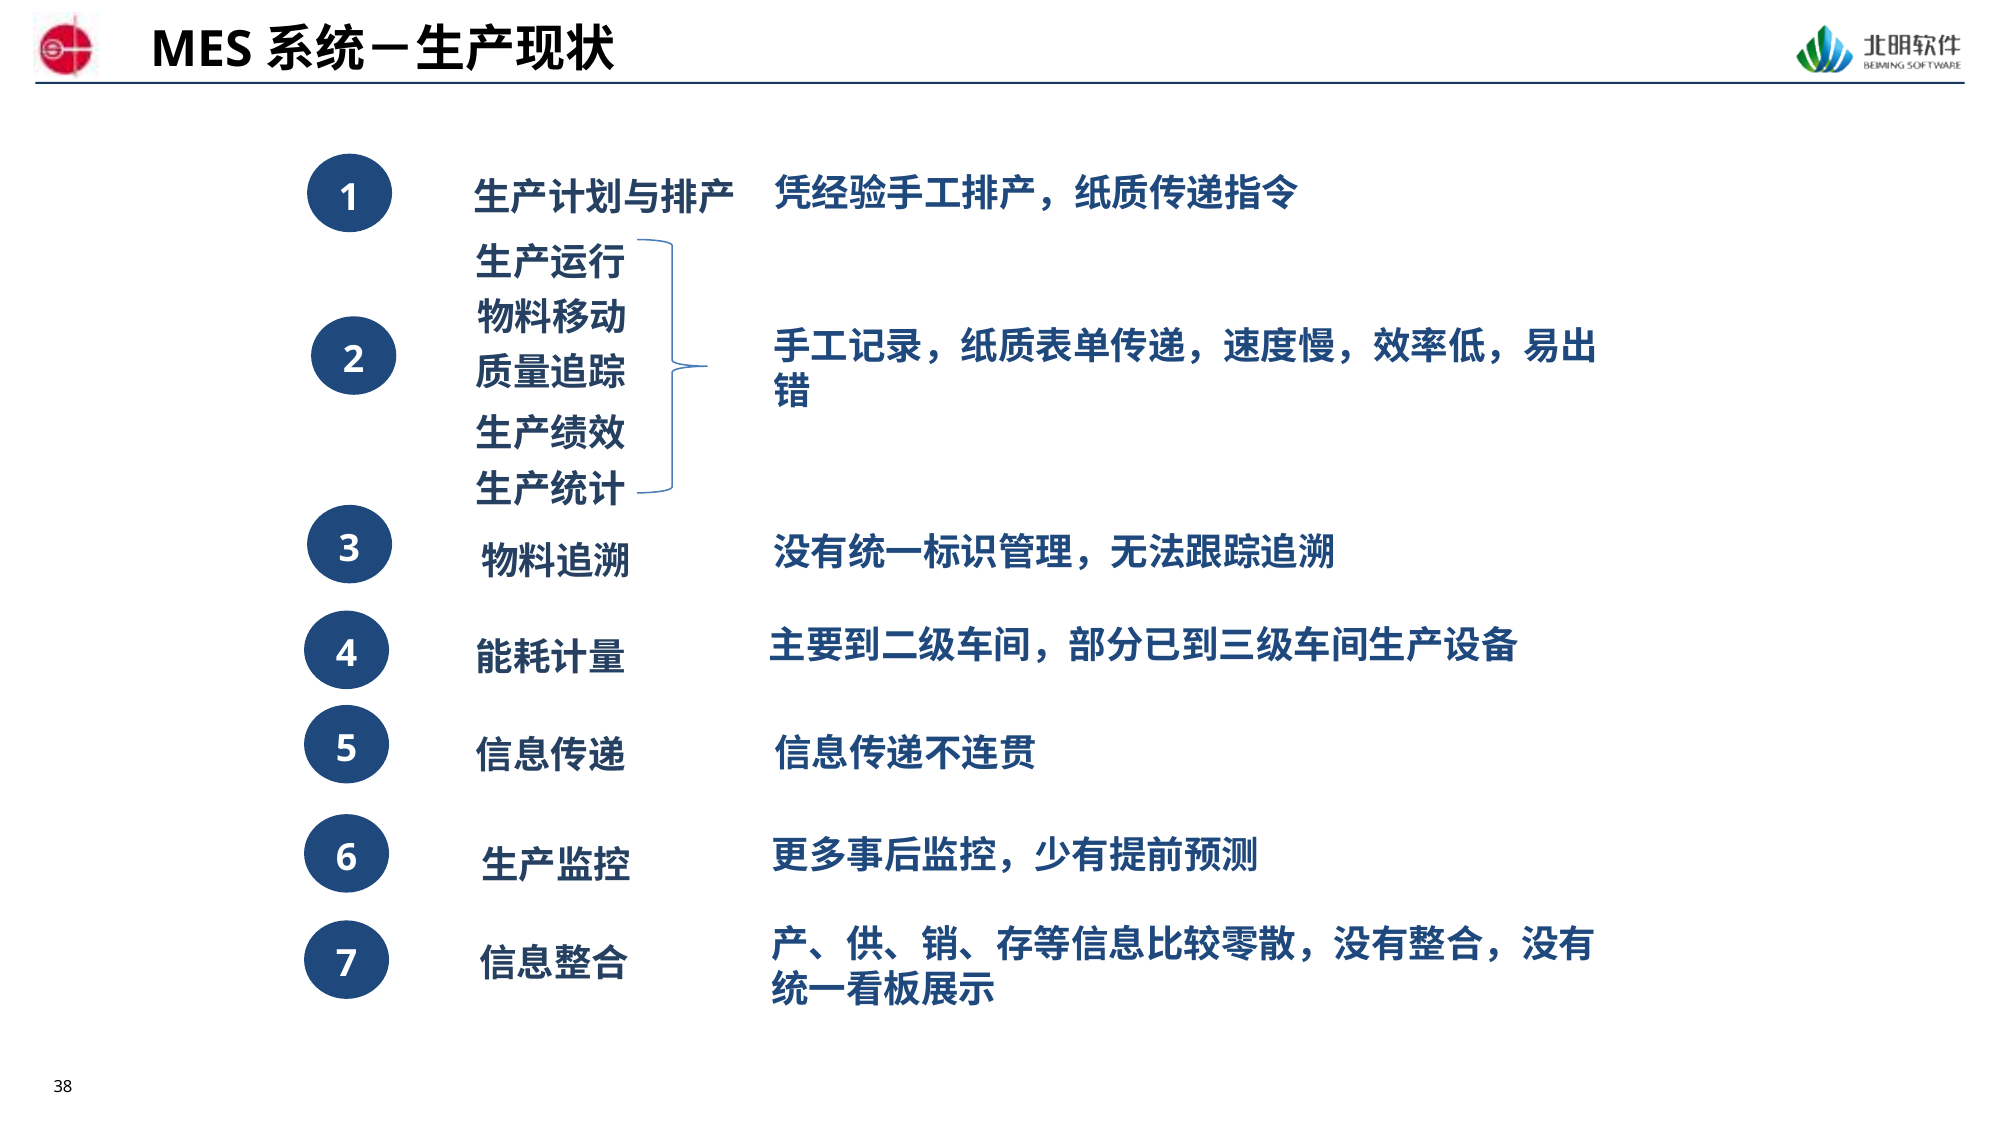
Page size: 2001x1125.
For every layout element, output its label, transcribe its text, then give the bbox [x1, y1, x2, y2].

text_box 生产统计 [460, 457, 674, 518]
text_box 物料移动 [462, 285, 637, 340]
text_box 凭经验手工排产，纸质传递指令 [752, 137, 1403, 245]
text_box [637, 238, 708, 457]
text_box 信息整合 [464, 931, 705, 992]
text_box 更多事后监控，少有提前预测 [749, 799, 1406, 908]
picture [1795, 22, 1965, 78]
text_box 6 [304, 814, 390, 893]
text_box 3 [307, 504, 393, 584]
text_box 质量追踪 [460, 340, 637, 401]
text_box 产、供、销、存等信息比较零散，没有整合，没有统一看板展示 [749, 911, 1652, 1020]
text_box 生产计划与排产 [458, 165, 754, 226]
text_box 生产监控 [466, 833, 707, 894]
text_box 信息传递 [460, 724, 702, 784]
picture [33, 12, 99, 81]
text_box 2 [311, 316, 397, 395]
text_box 1 [307, 153, 393, 233]
text_box 手工记录，纸质表单传递，速度慢，效率低，易出错 [751, 313, 1632, 421]
text_box 信息传递不连贯 [752, 698, 1213, 801]
text_box 4 [304, 610, 390, 690]
text_box 没有统一标识管理，无法跟踪追溯 [751, 497, 1512, 594]
text_box 能耗计量 [461, 625, 702, 686]
text_box 7 [304, 920, 390, 999]
text_box 主要到二级车间，部分已到三级车间生产设备 [747, 589, 1668, 698]
text_box 物料追溯 [466, 529, 707, 590]
text_box 5 [304, 704, 390, 784]
text_box 生产运行 [461, 230, 702, 290]
text_box MES系统－生产现状 [135, 9, 1212, 85]
text_box 生产绩效 [460, 401, 637, 457]
